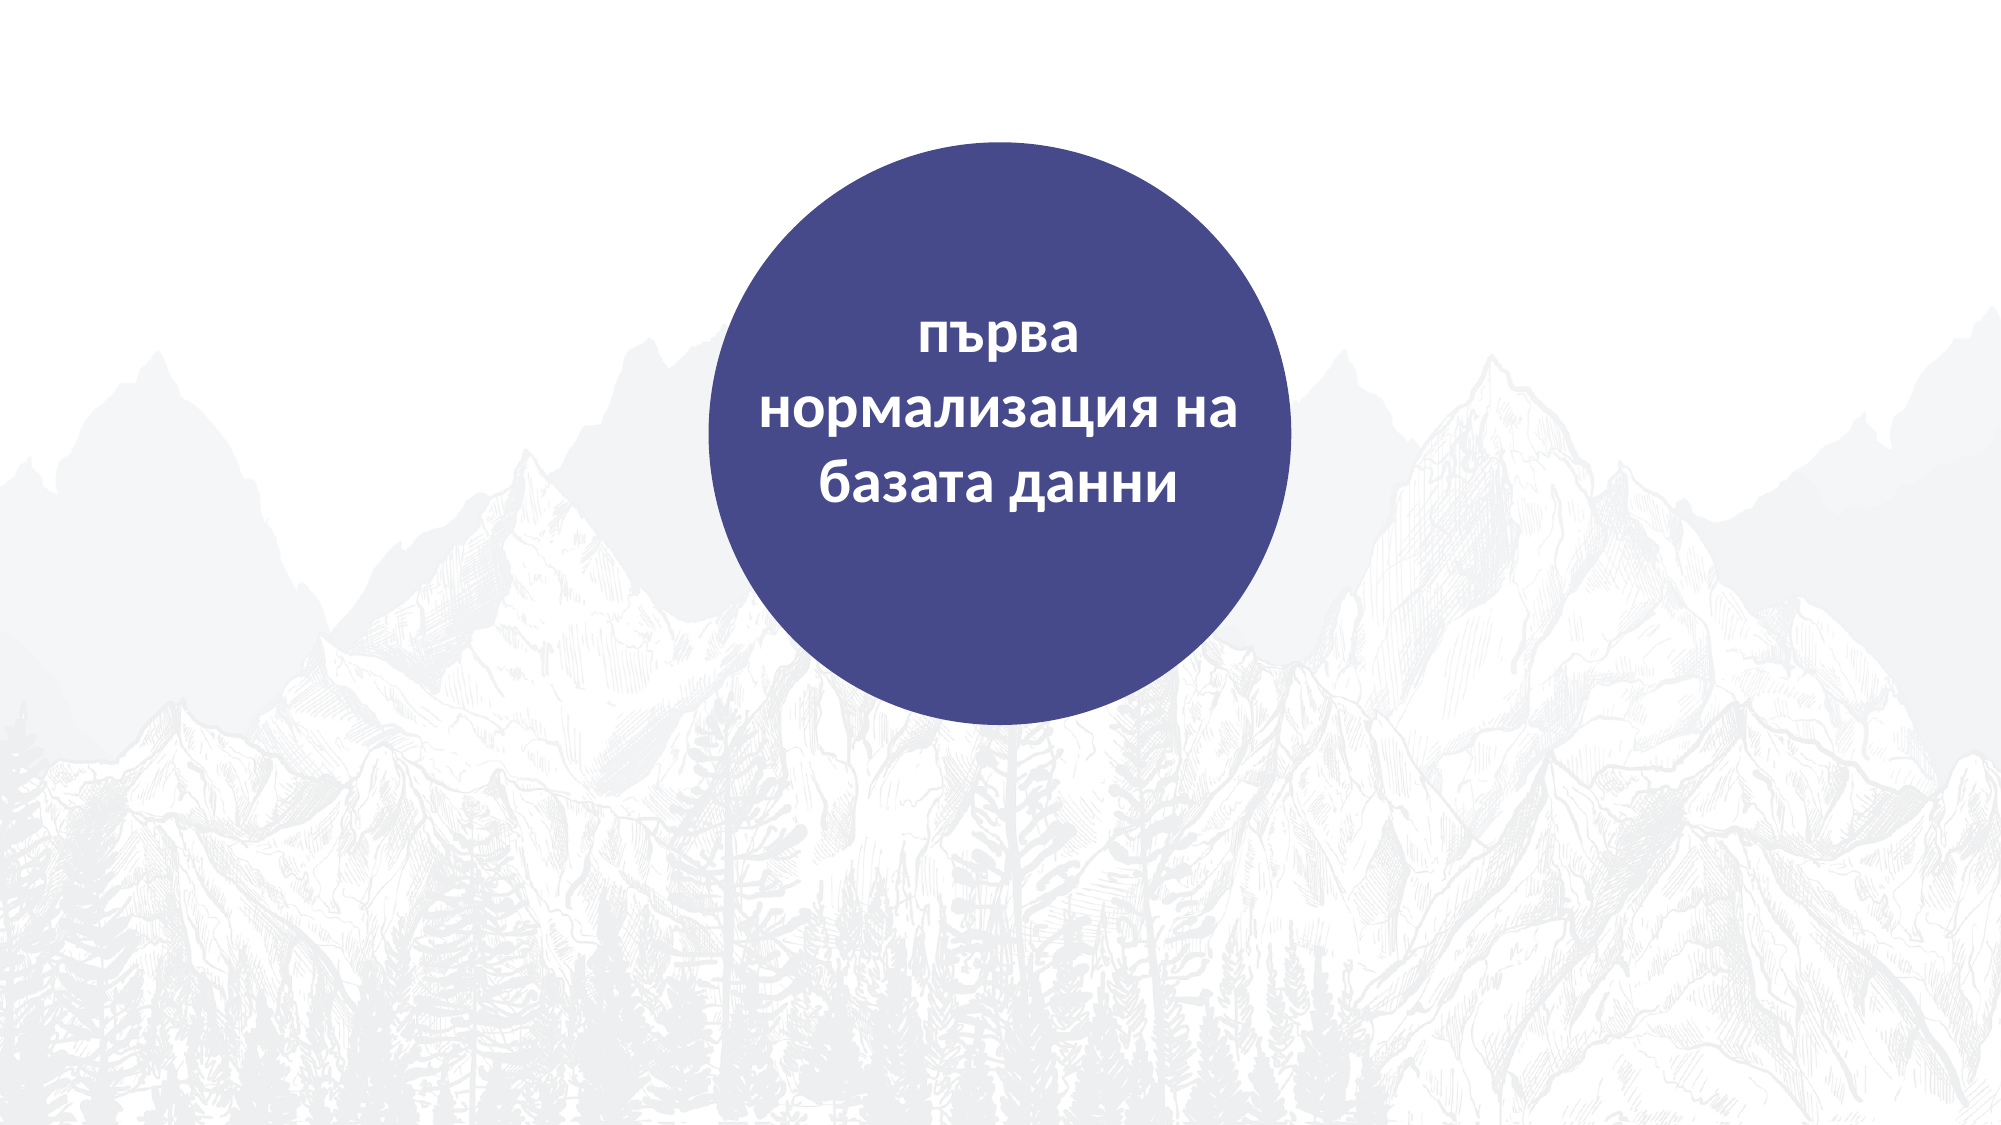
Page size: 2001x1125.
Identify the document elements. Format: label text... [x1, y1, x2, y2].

text_box първа нормализация на базата данни [721, 274, 1277, 483]
